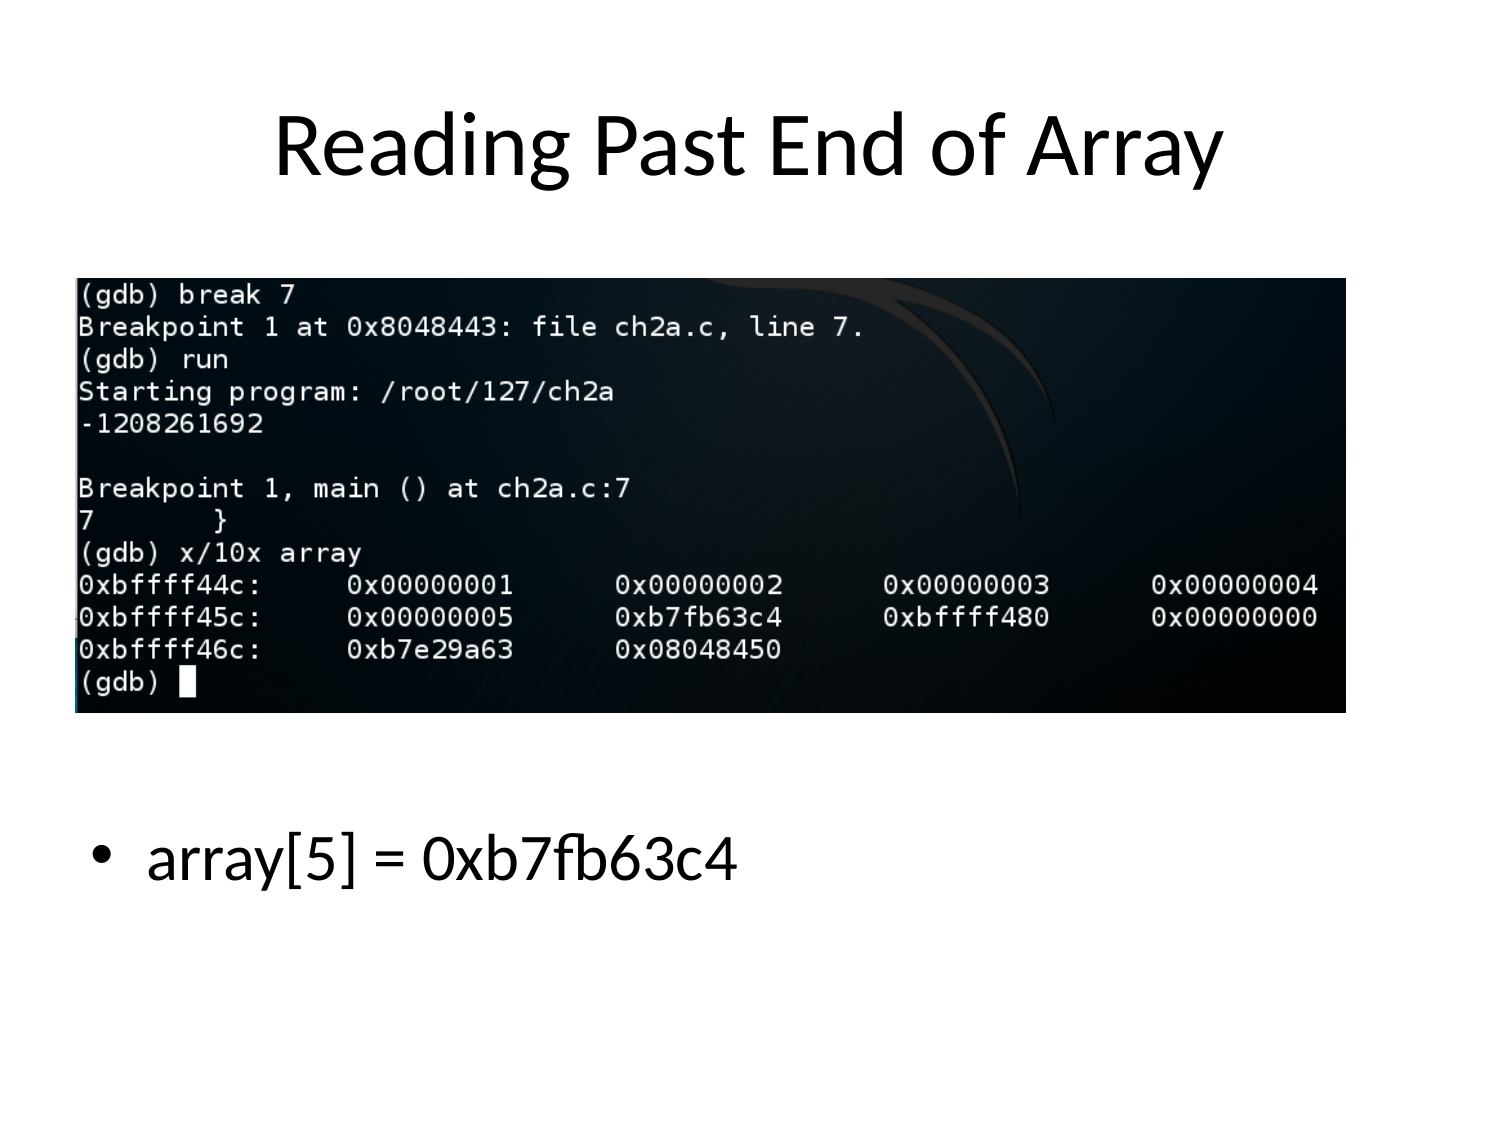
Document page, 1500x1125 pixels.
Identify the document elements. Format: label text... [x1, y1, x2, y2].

list array[5] = 0xb7fb63c4 [75, 806, 1425, 1005]
title Reading Past End of Array [75, 45, 1425, 233]
picture [74, 278, 1346, 713]
